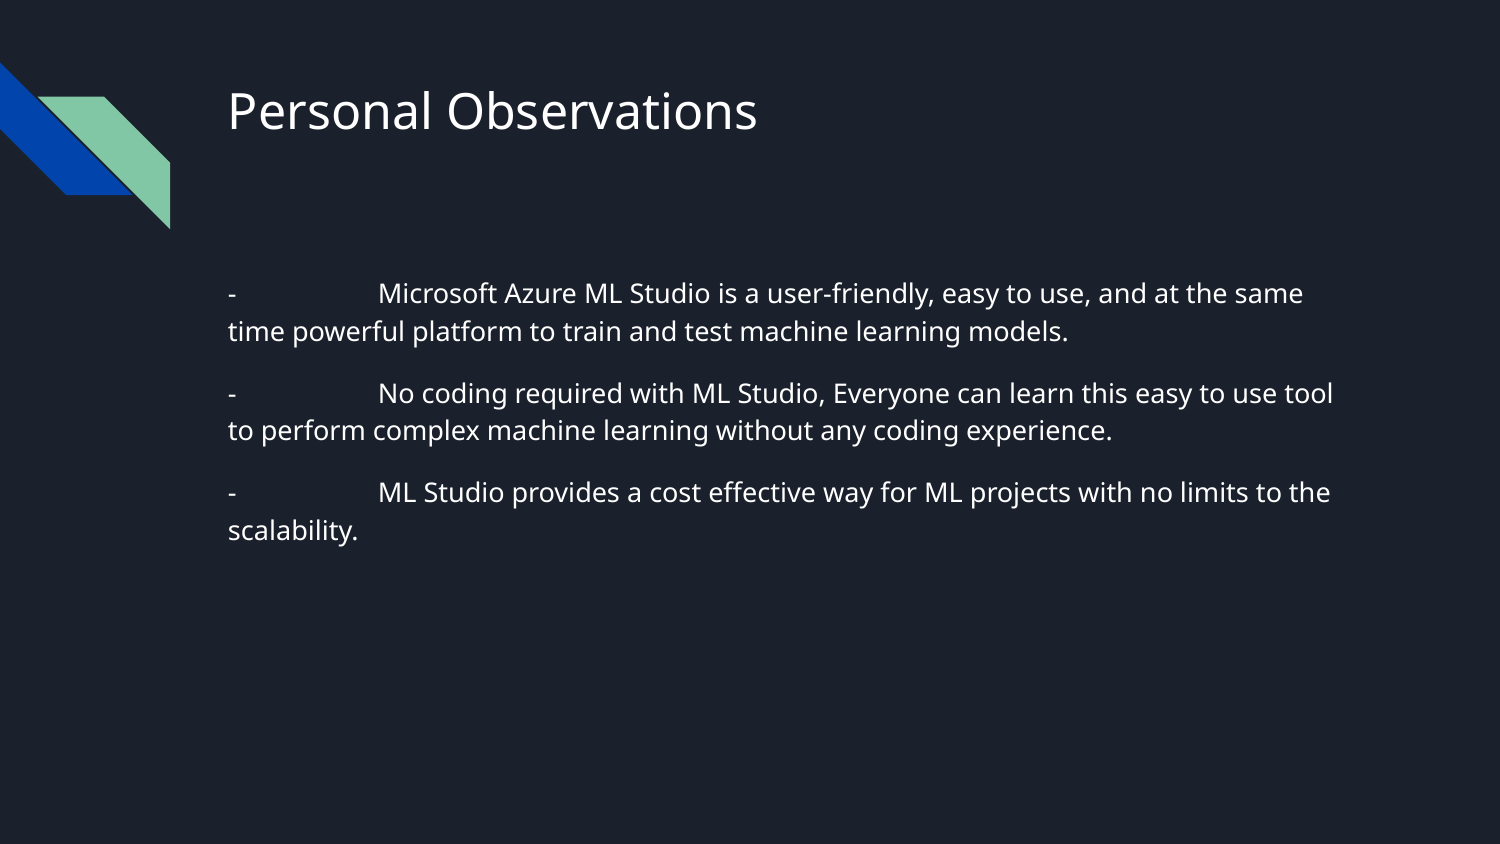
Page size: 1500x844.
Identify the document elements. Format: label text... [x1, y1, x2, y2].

title Personal Observations [212, 64, 1368, 215]
list - Microsoft Azure ML Studio is a user-friendly, easy to use, and at the same time powerful platform to train and test machine learning models. - No coding required with ML Studio, Everyone can learn this easy to use tool to perform complex machine learning without any coding experience. - ML Studio provides a cost effective way for ML projects with no limits to the scalability. [212, 257, 1368, 735]
